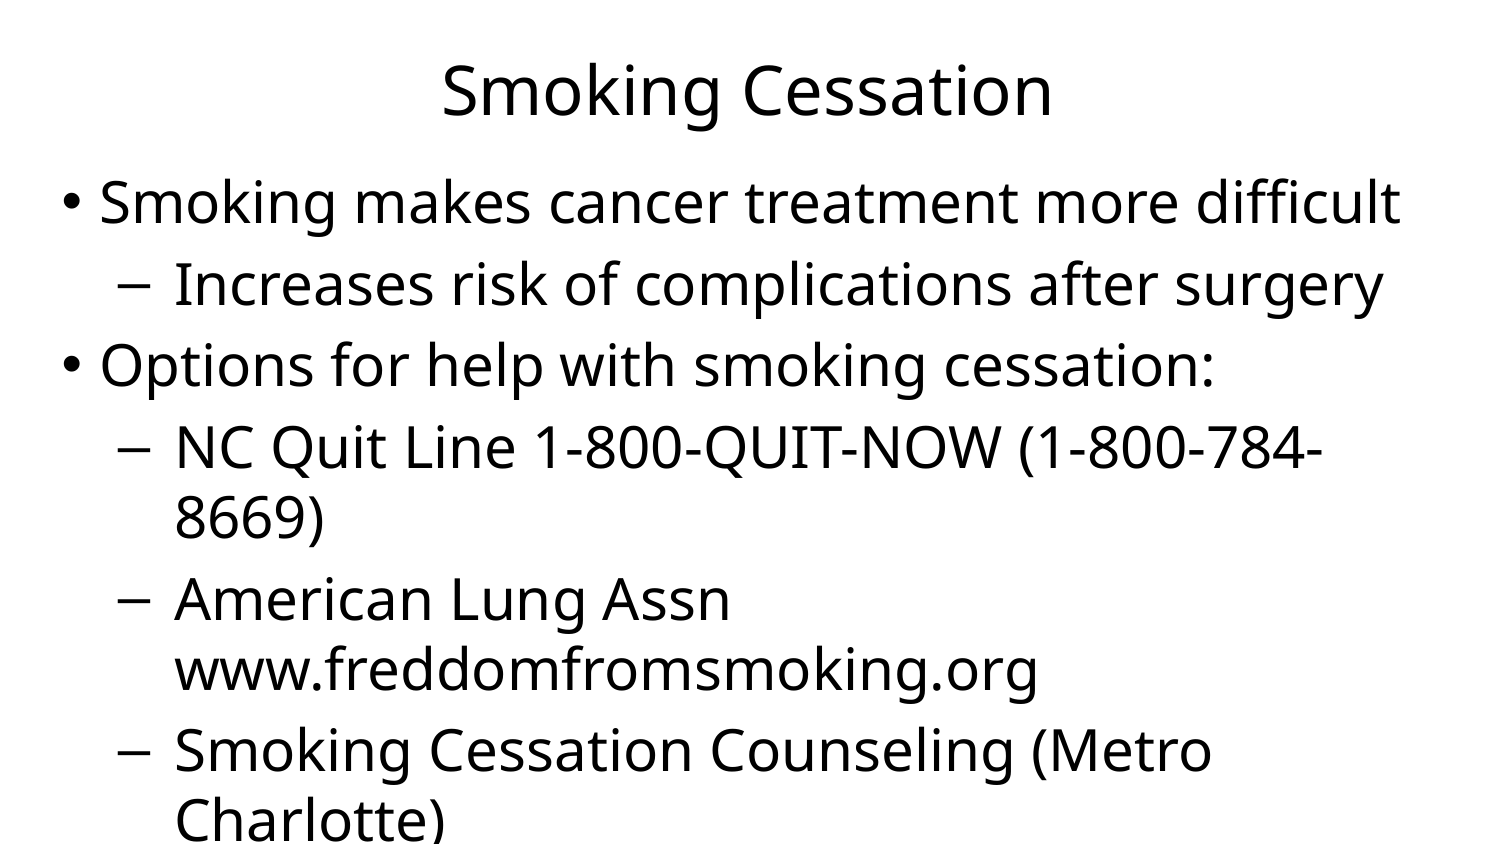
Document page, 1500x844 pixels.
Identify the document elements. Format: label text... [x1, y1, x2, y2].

title Smoking Cessation [46, 33, 1450, 143]
list Smoking makes cancer treatment more difficult Increases risk of complications after surgery Options for help with smoking cessation: NC Quit Line 1-800-QUIT-NOW (1-800-784-8669) American Lung Assn www.freddomfromsmoking.org Smoking Cessation Counseling (Metro Charlotte) [46, 157, 1450, 810]
